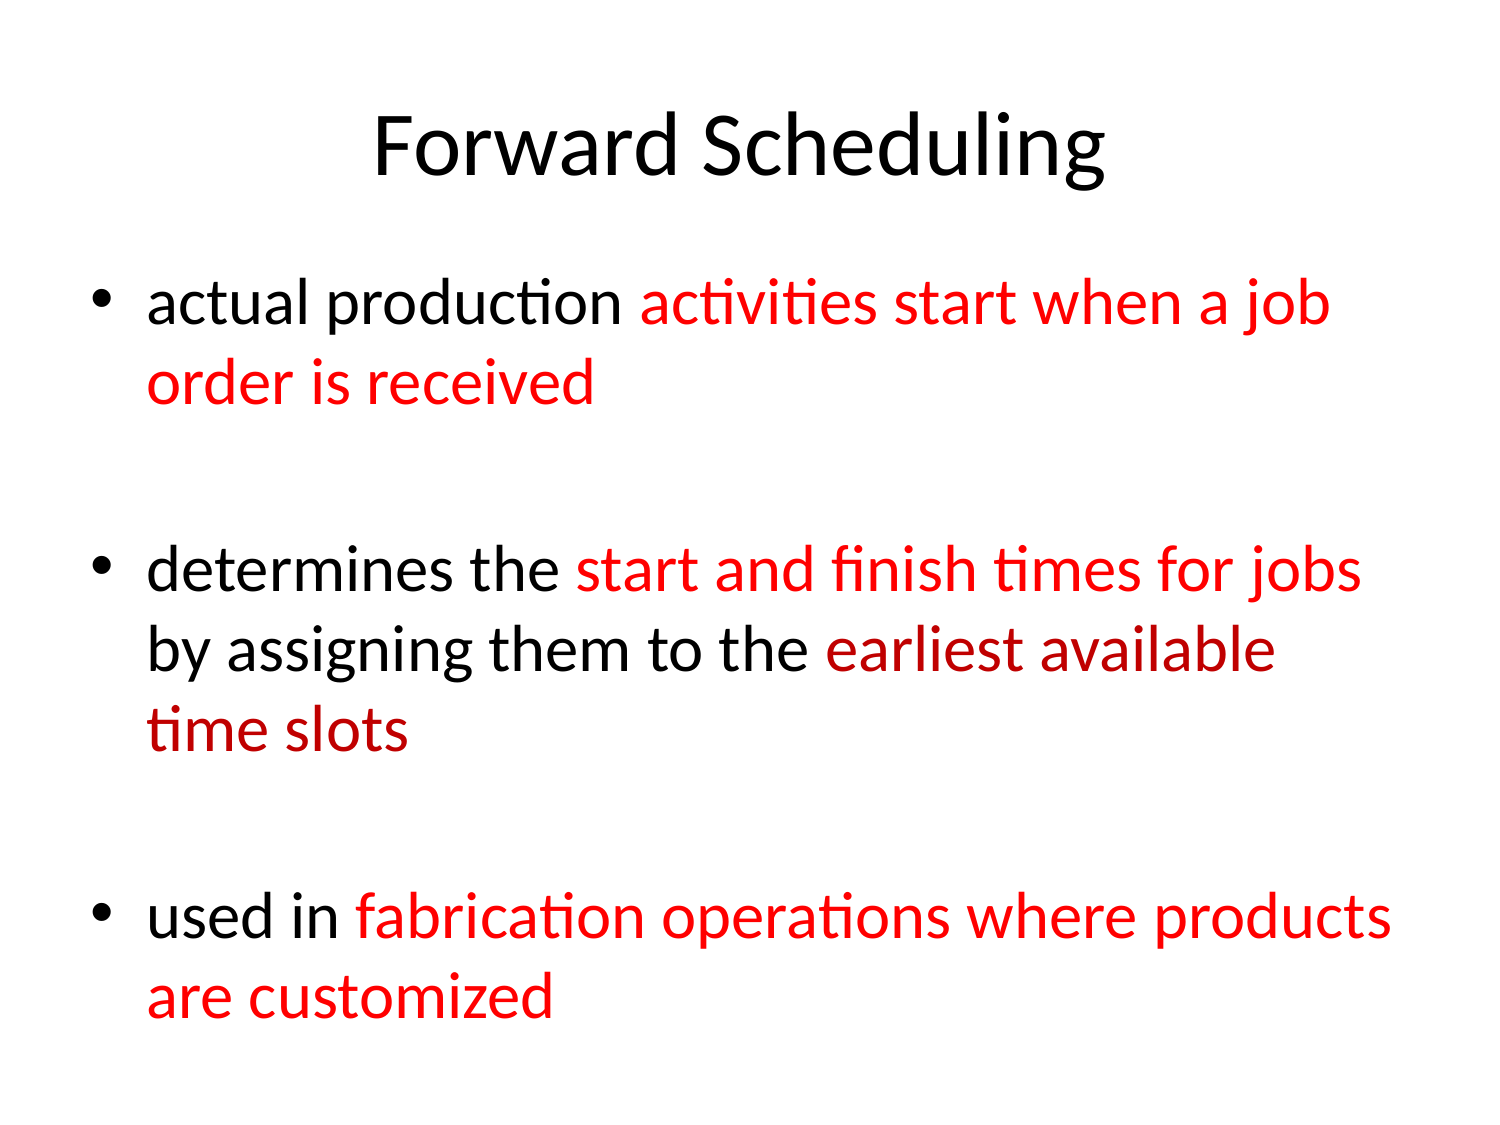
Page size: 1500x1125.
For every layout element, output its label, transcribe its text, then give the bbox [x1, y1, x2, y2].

list actual production activities start when a job order is received determines the start and finish times for jobs by assigning them to the earliest available time slots used in fabrication operations where products are customized [75, 249, 1425, 1068]
title Forward Scheduling [75, 45, 1425, 233]
